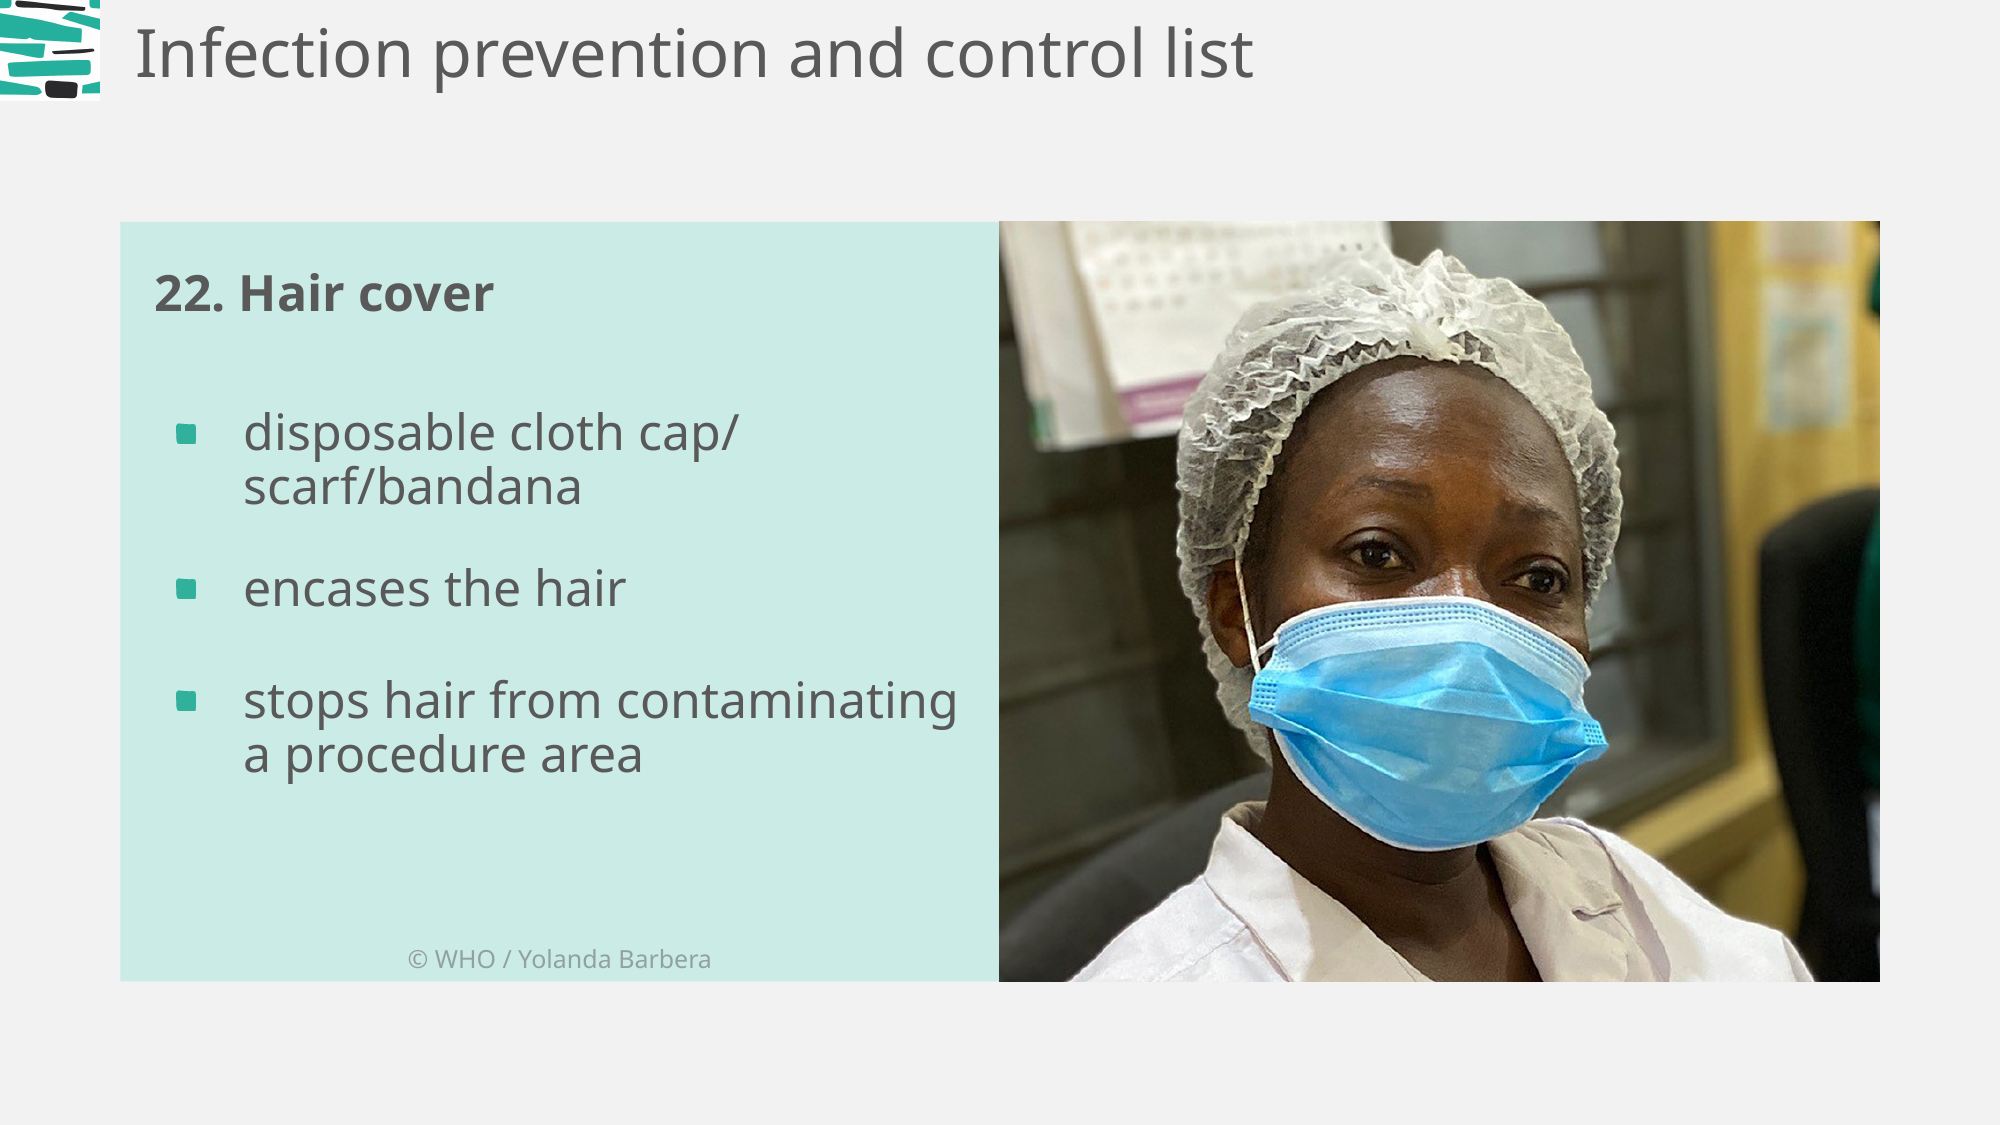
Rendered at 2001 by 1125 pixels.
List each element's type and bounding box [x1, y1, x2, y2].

picture [176, 423, 196, 444]
picture [999, 221, 1880, 982]
picture [176, 578, 196, 600]
text_box [120, 221, 999, 982]
picture [176, 690, 196, 711]
text_box [0, 0, 1780, 101]
